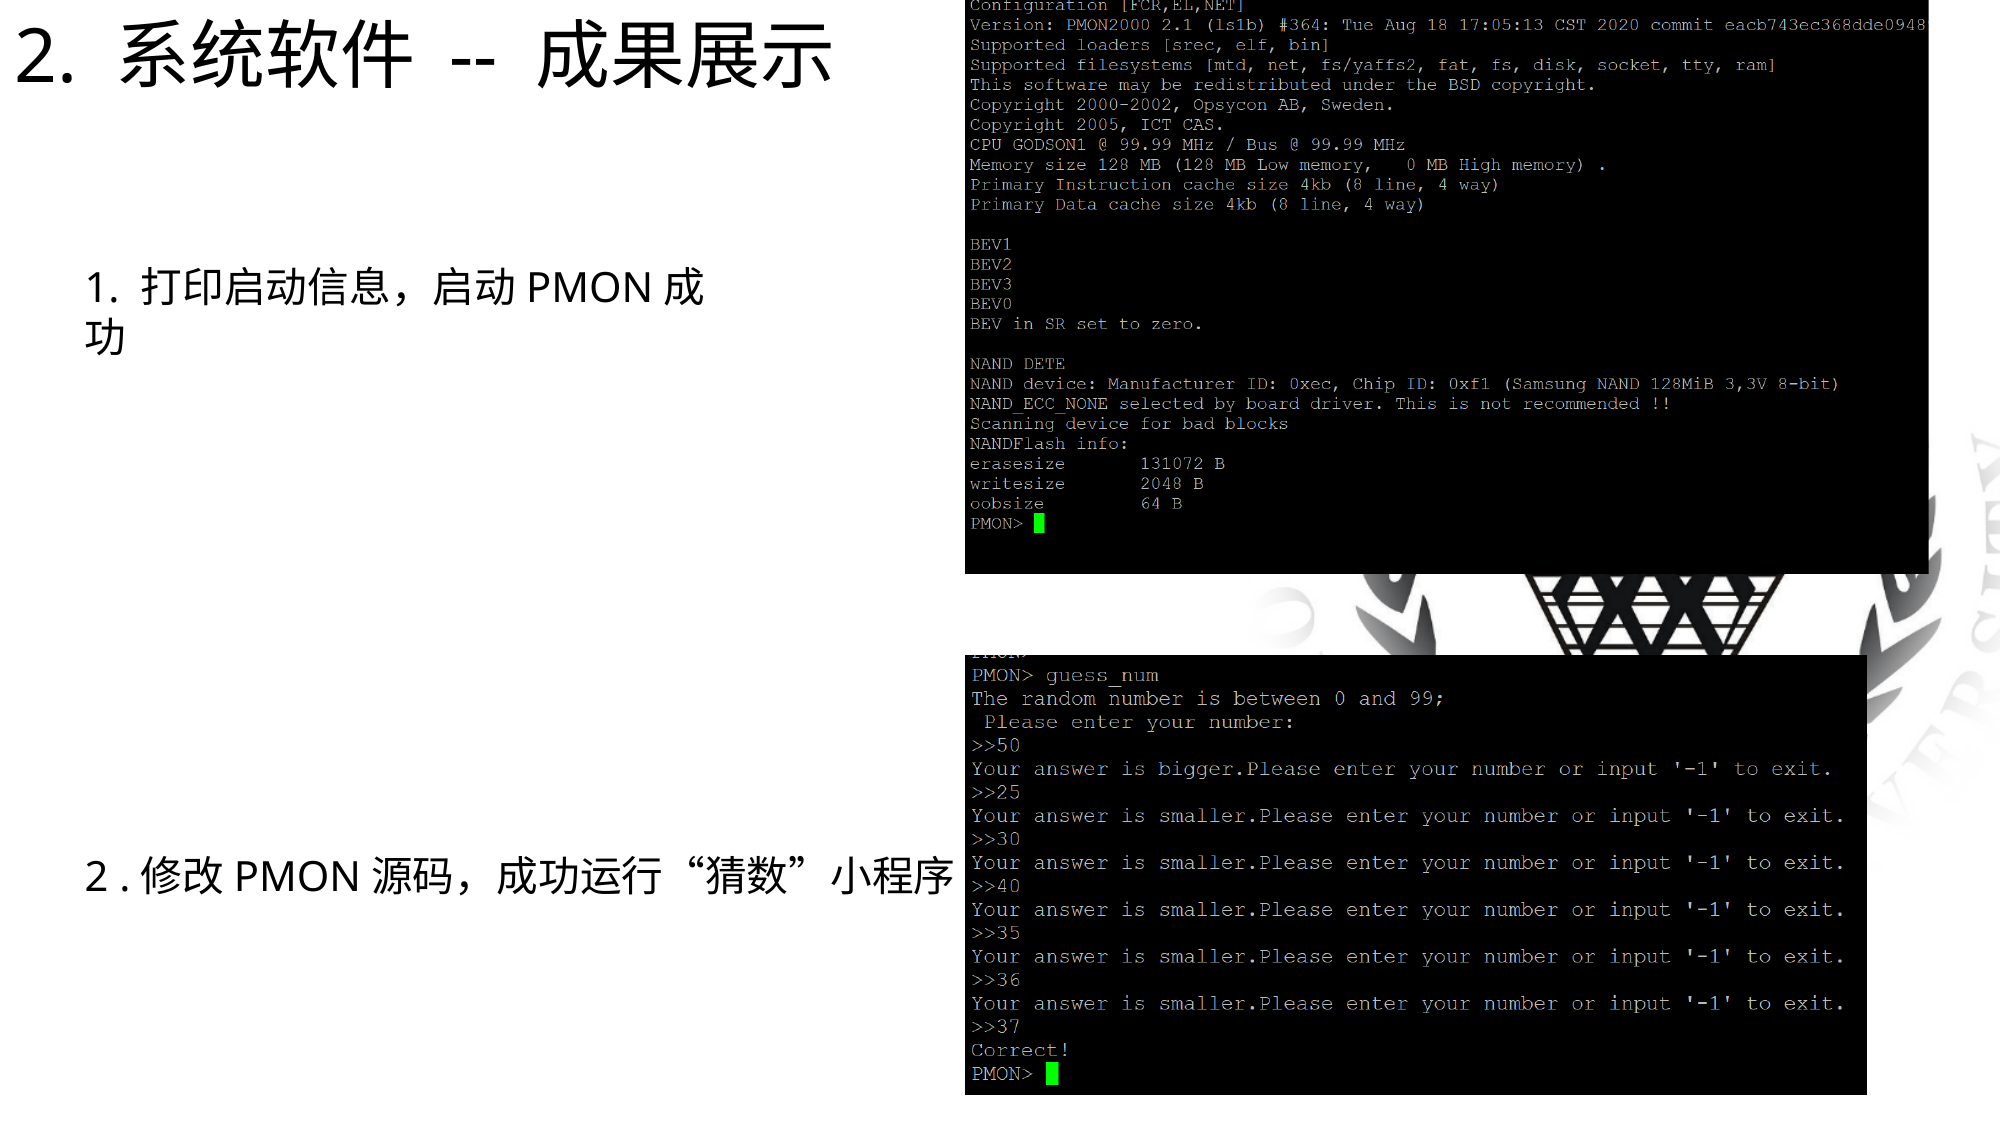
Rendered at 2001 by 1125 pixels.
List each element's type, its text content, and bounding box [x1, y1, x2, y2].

text_box 2 .修改PMON源码，成功运行“猜数”小程序 [69, 842, 964, 908]
text_box 1. 打印启动信息，启动PMON成功 [69, 253, 741, 369]
picture [964, 0, 2000, 1095]
text_box 2. 系统软件 -- 成果展示 [0, 0, 856, 105]
